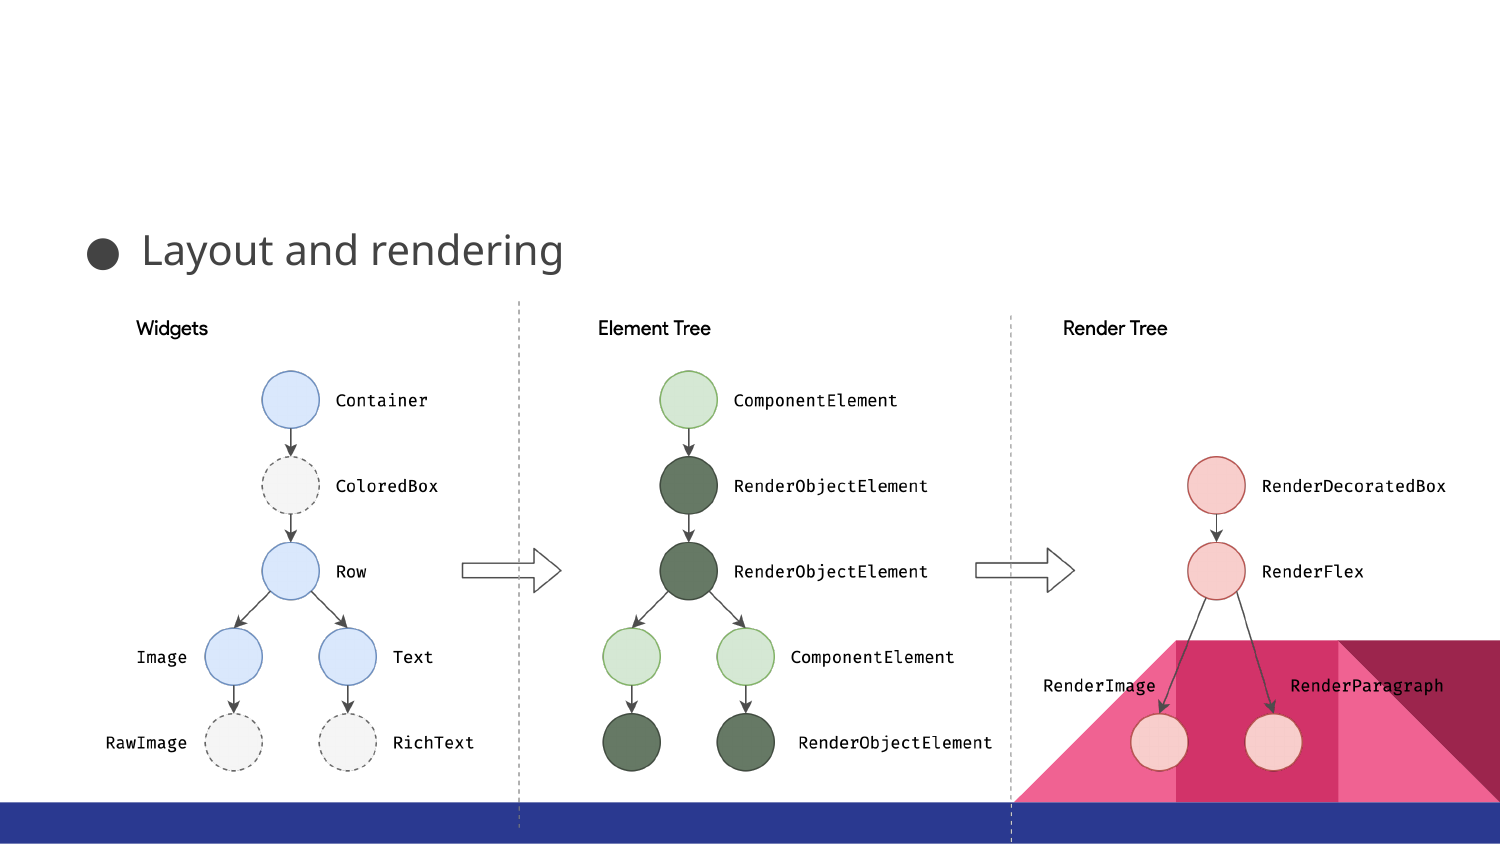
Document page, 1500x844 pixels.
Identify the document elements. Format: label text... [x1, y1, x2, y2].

picture [103, 299, 1488, 844]
list Layout and rendering [51, 201, 1449, 750]
